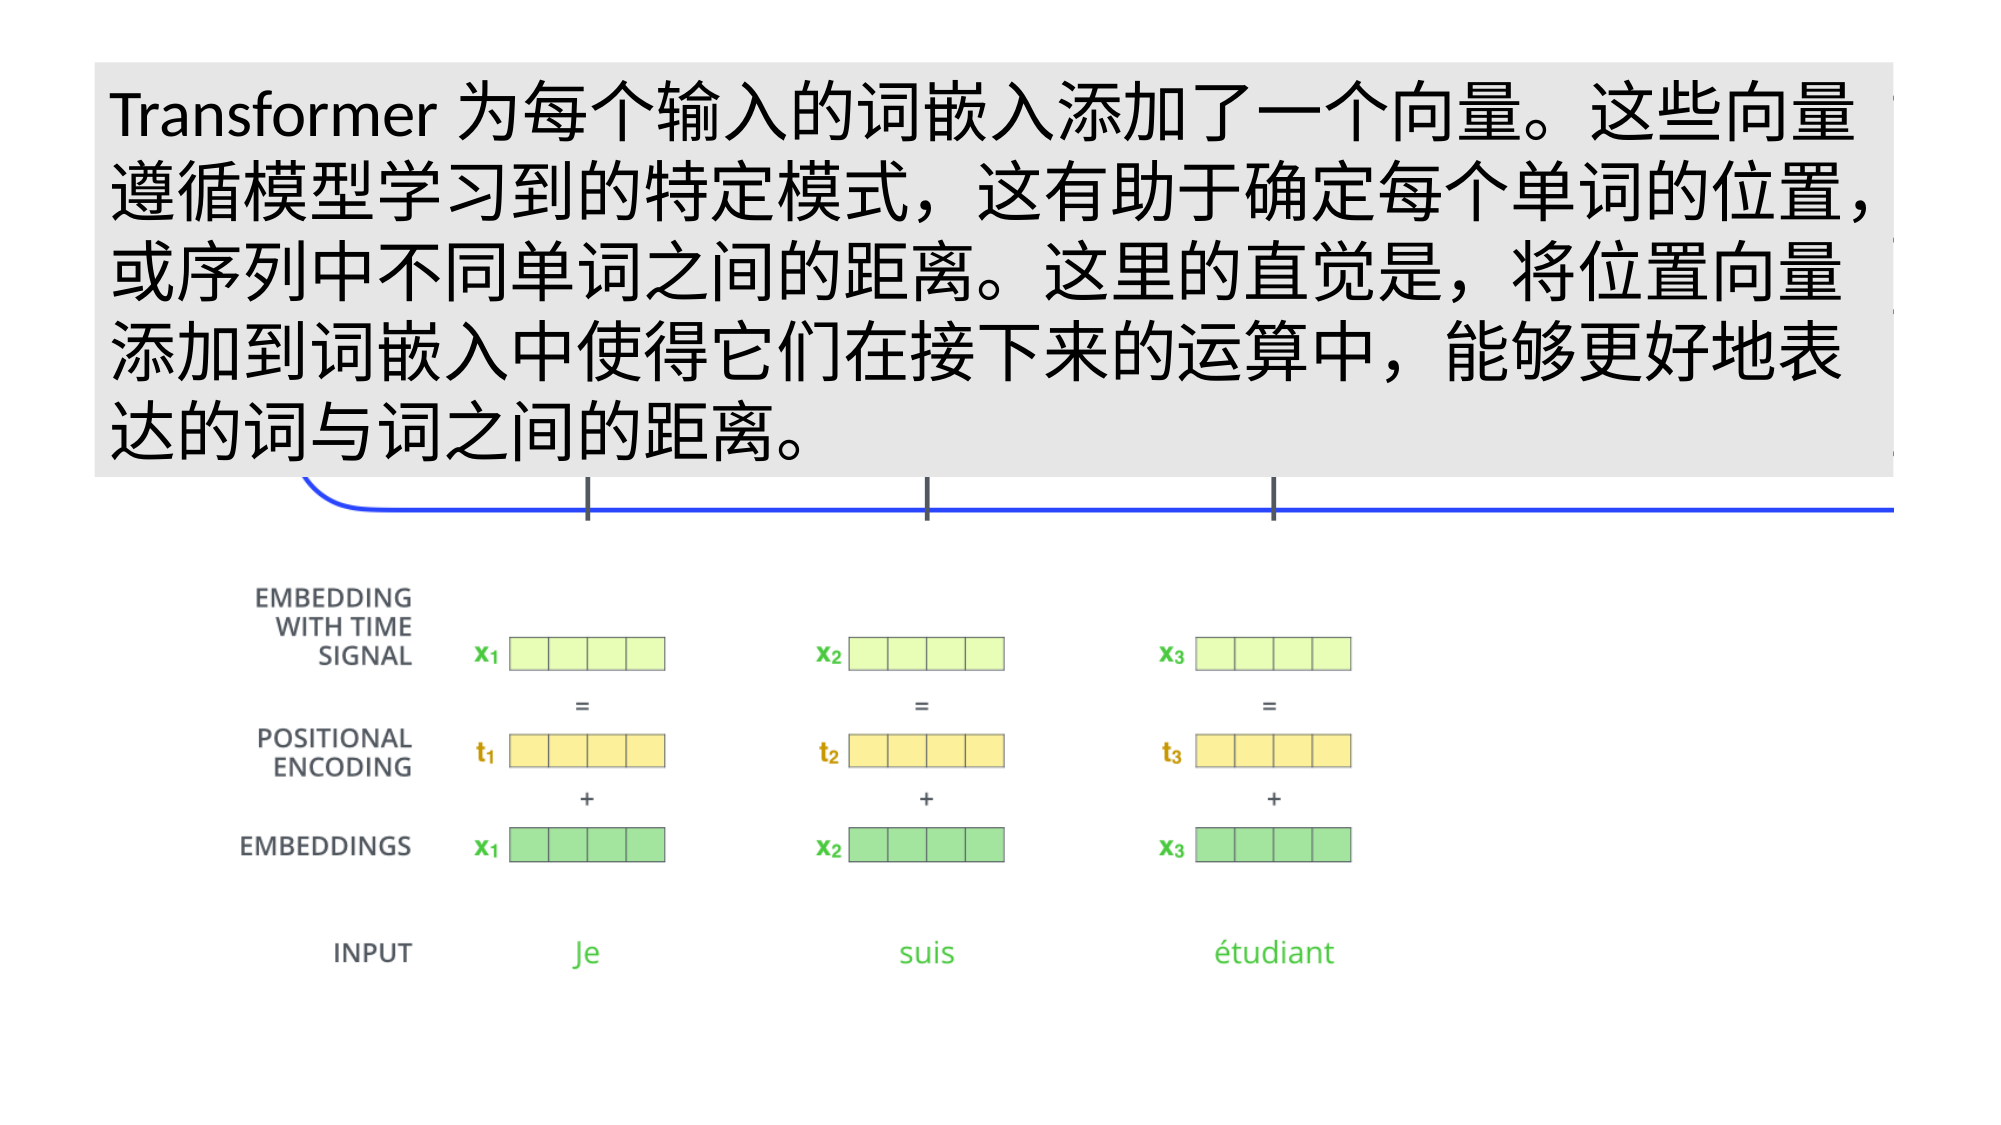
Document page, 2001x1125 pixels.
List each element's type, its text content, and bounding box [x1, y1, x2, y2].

text_box Transformer为每个输入的词嵌入添加了一个向量。这些向量遵循模型学习到的特定模式，这有助于确定每个单词的位置，或序列中不同单词之间的距离。这里的直觉是，将位置向量添加到词嵌入中使得它们在接下来的运算中，能够更好地表达的词与词之间的距离。 [94, 62, 1894, 477]
picture [205, 77, 1894, 1008]
